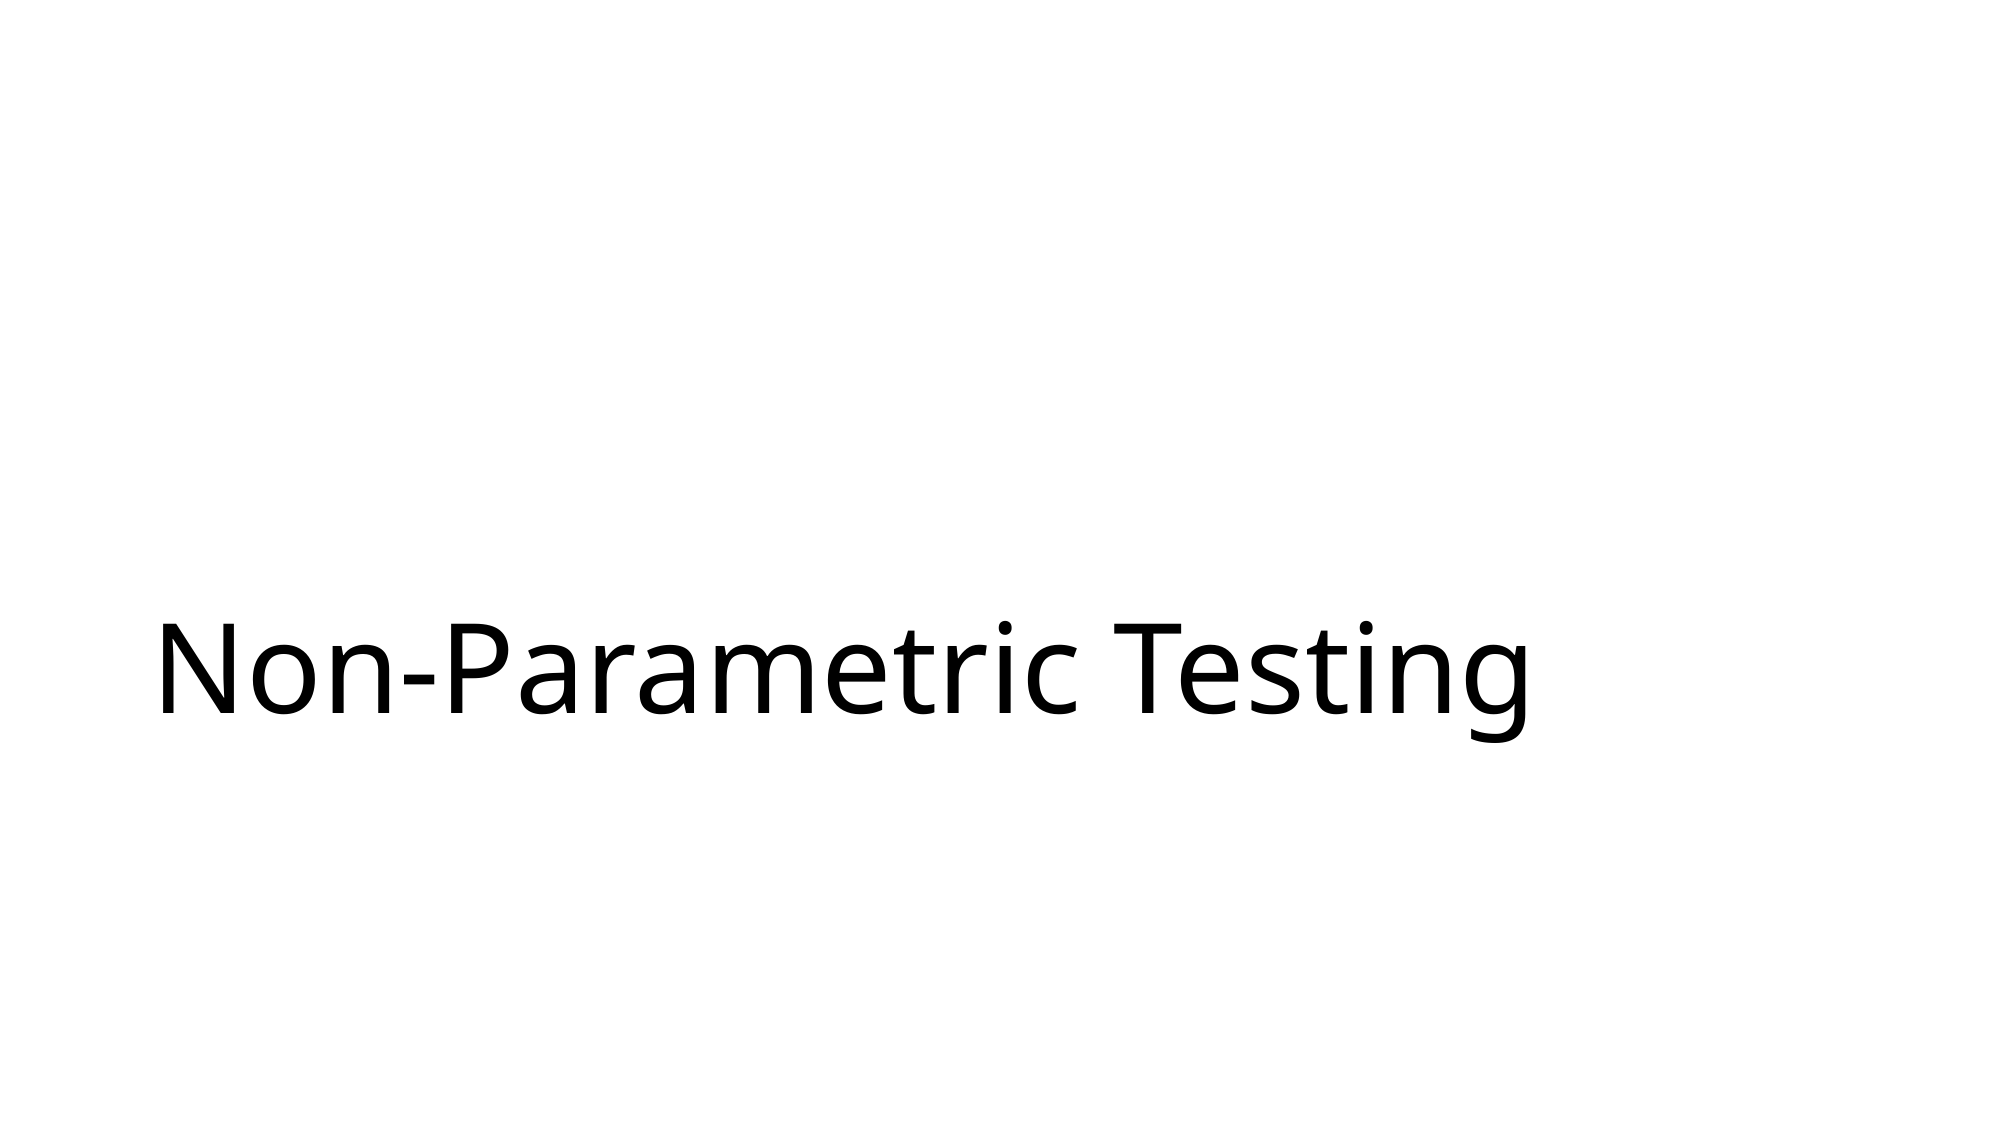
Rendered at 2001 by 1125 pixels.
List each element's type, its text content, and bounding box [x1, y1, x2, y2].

title Non-Parametric Testing [136, 280, 1862, 749]
